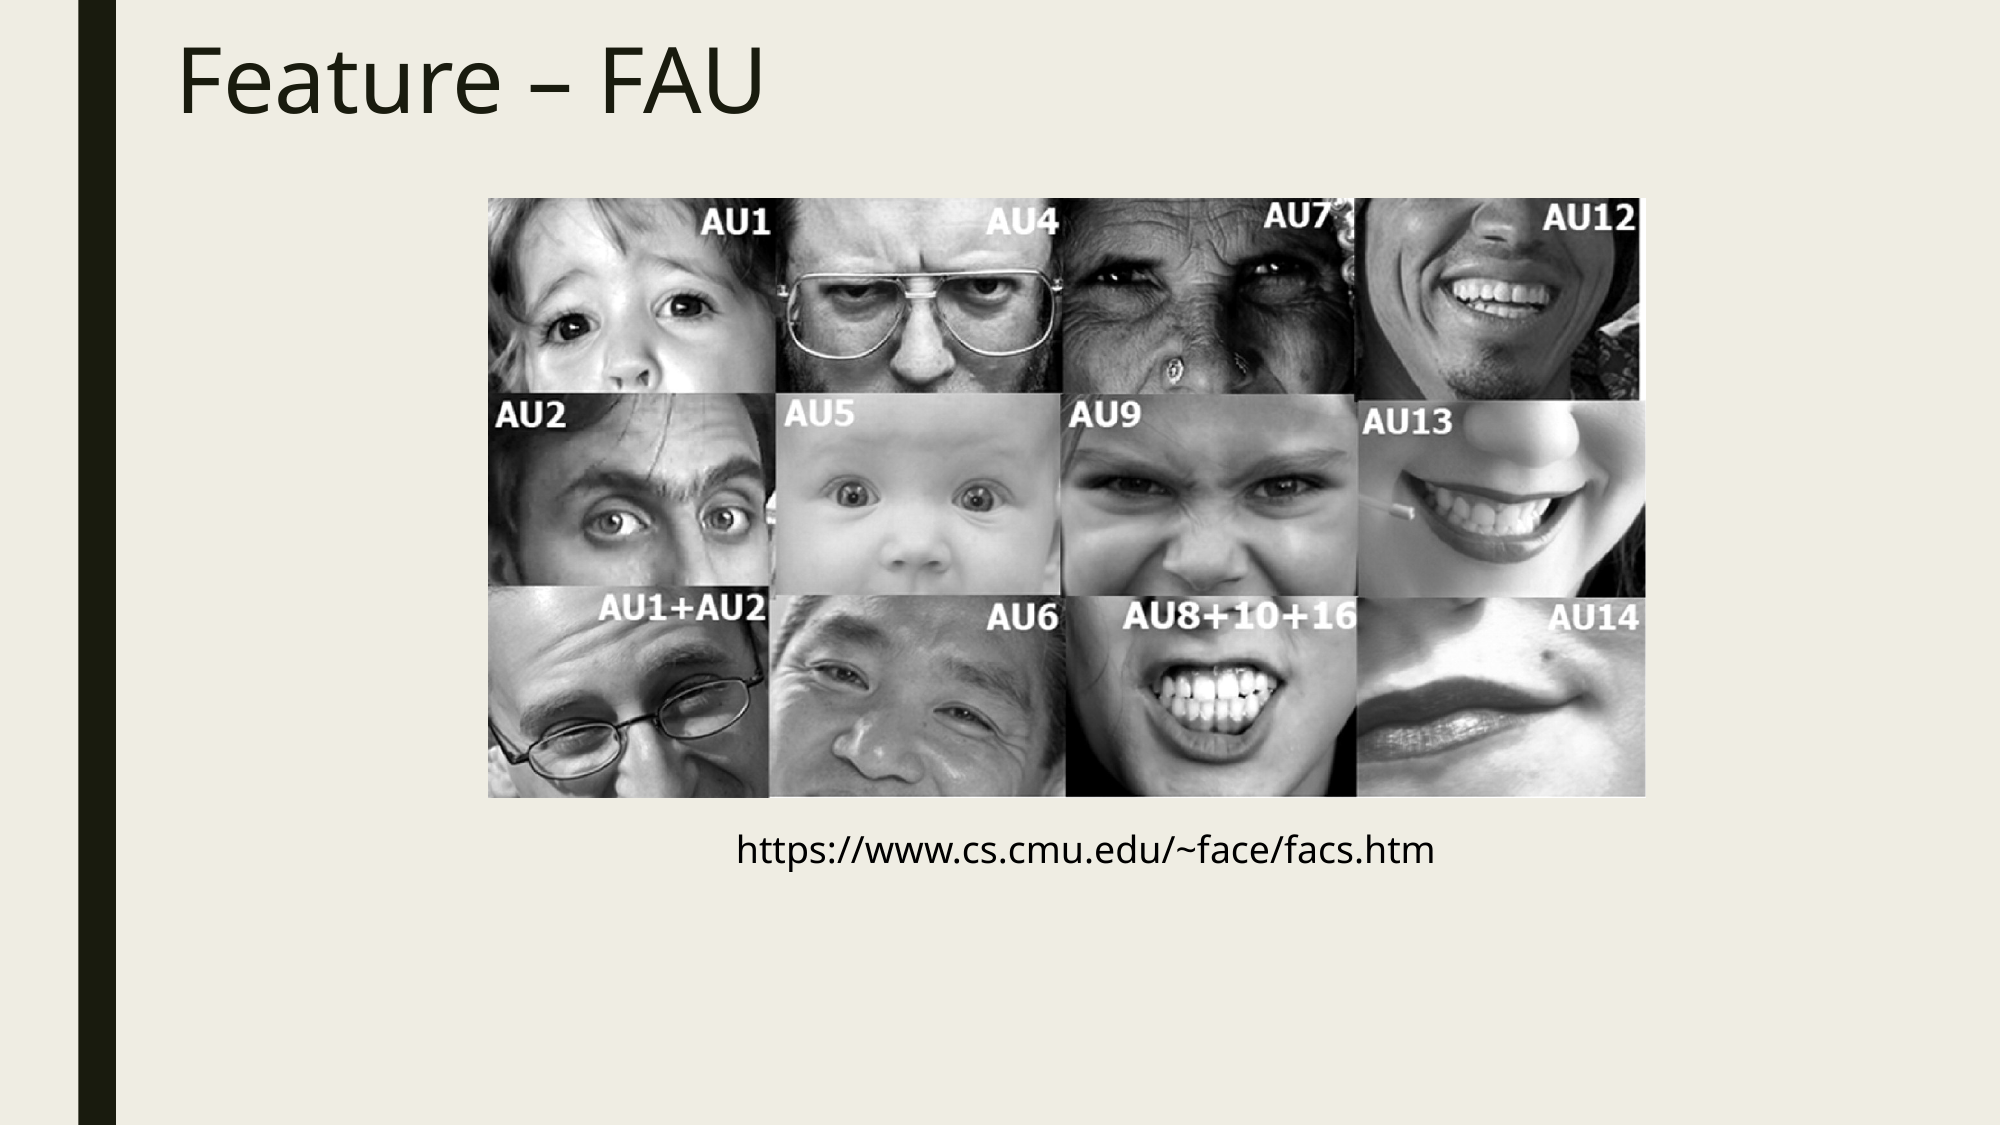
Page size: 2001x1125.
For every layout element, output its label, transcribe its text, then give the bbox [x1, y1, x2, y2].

picture [488, 198, 1646, 798]
text_box https://www.cs.cmu.edu/~face/facs.htm [728, 818, 1444, 879]
text_box Feature – FAU [168, 27, 1744, 272]
